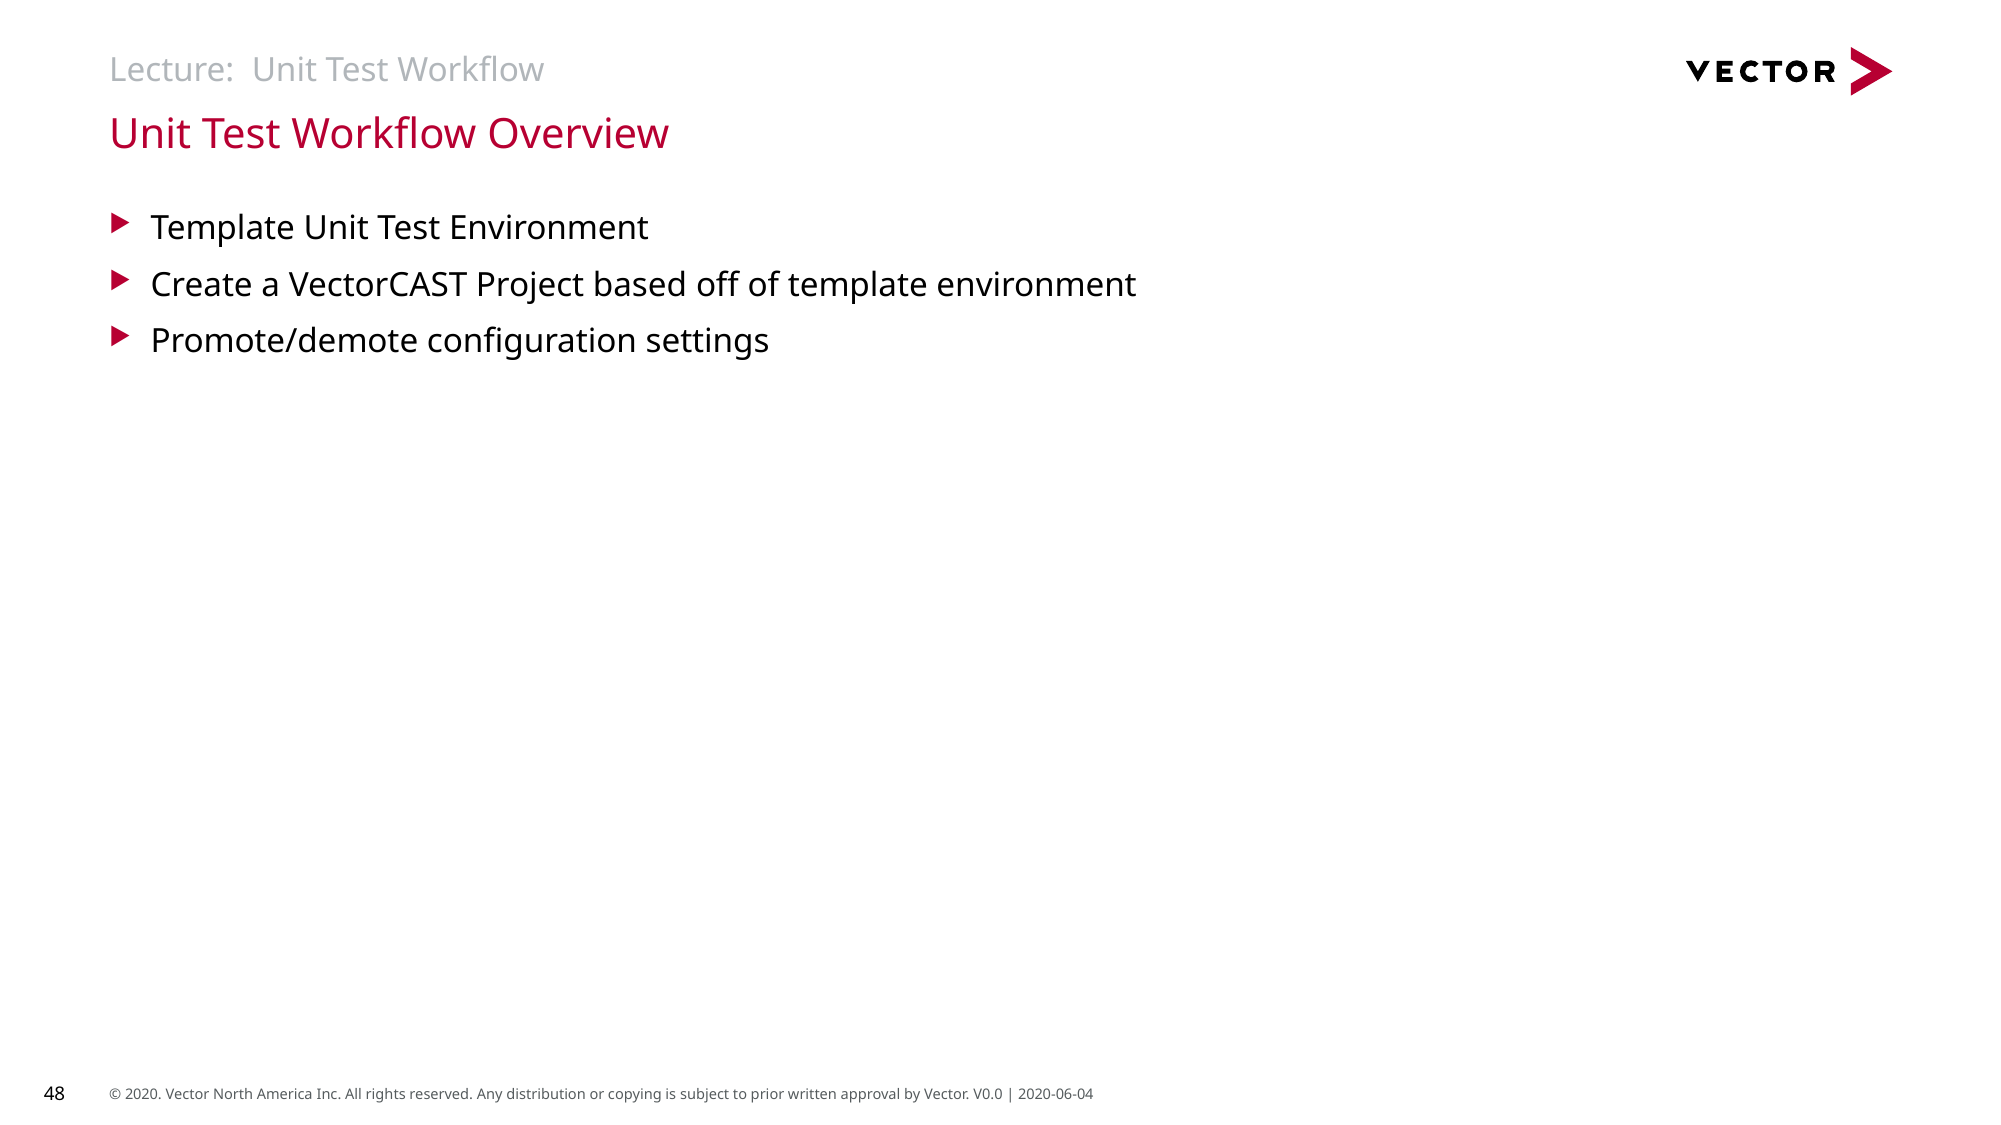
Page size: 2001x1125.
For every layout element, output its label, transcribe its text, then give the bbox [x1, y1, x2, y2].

title Lecture: Unit Test Workflow [109, 41, 1577, 89]
list Unit Test Workflow Overview [109, 103, 1577, 157]
list Template Unit Test Environment Create a VectorCAST Project based off of template environment Promote/demote configuration settings [109, 206, 1893, 1063]
